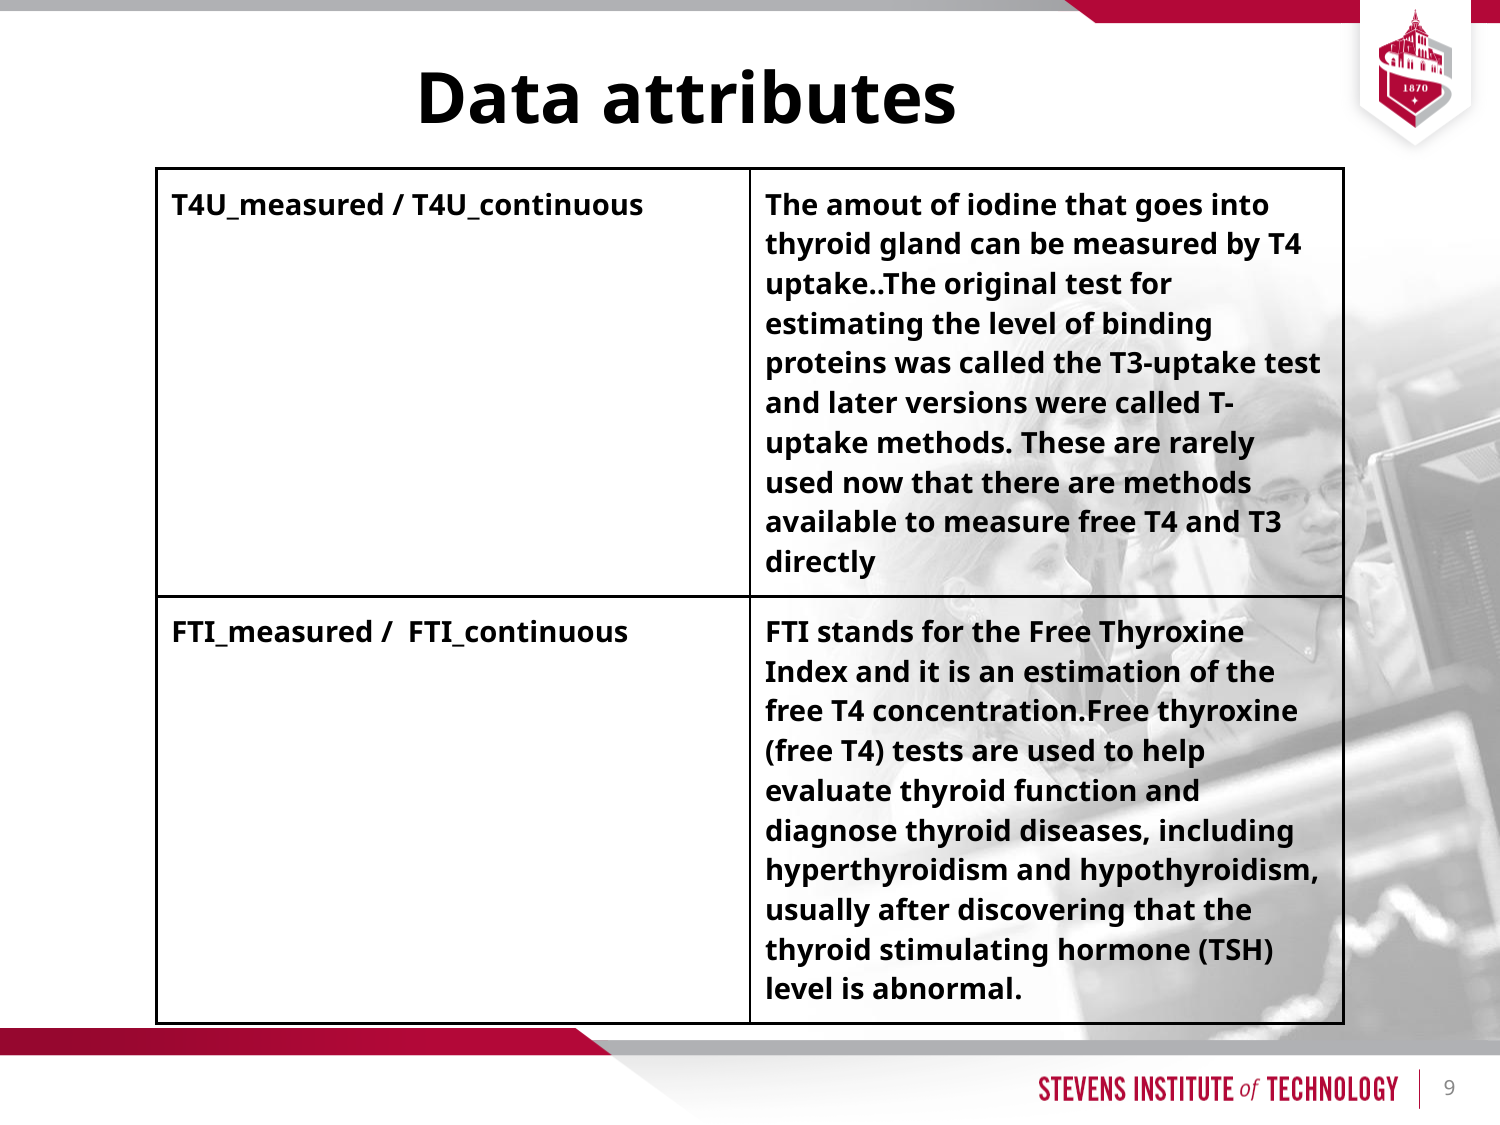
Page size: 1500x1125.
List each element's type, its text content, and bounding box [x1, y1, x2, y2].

table_cell FTI stands for the Free Thyroxine Index and it is an estimation of the free T4 concentration.Free thyroxine (free T4) tests are used to help evaluate thyroid function and diagnose thyroid diseases, including hyperthyroidism and hypothyroidism, usually after discovering that the thyroid stimulating hormone (TSH) level is abnormal. [751, 598, 1342, 1022]
picture [0, 0, 1500, 1125]
slide_number 9 [1428, 1071, 1490, 1108]
title Data attributes [37, 45, 1338, 149]
table_cell FTI_measured / FTI_continuous [158, 598, 749, 1022]
table_header The amout of iodine that goes into thyroid gland can be measured by T4 uptake..The original test for estimating the level of binding proteins was called the T3-uptake test and later versions were called T-uptake methods. These are rarely used now that there are methods available to measure free T4 and T3 directly [751, 170, 1342, 595]
table_header T4U_measured / T4U_continuous [158, 170, 749, 595]
